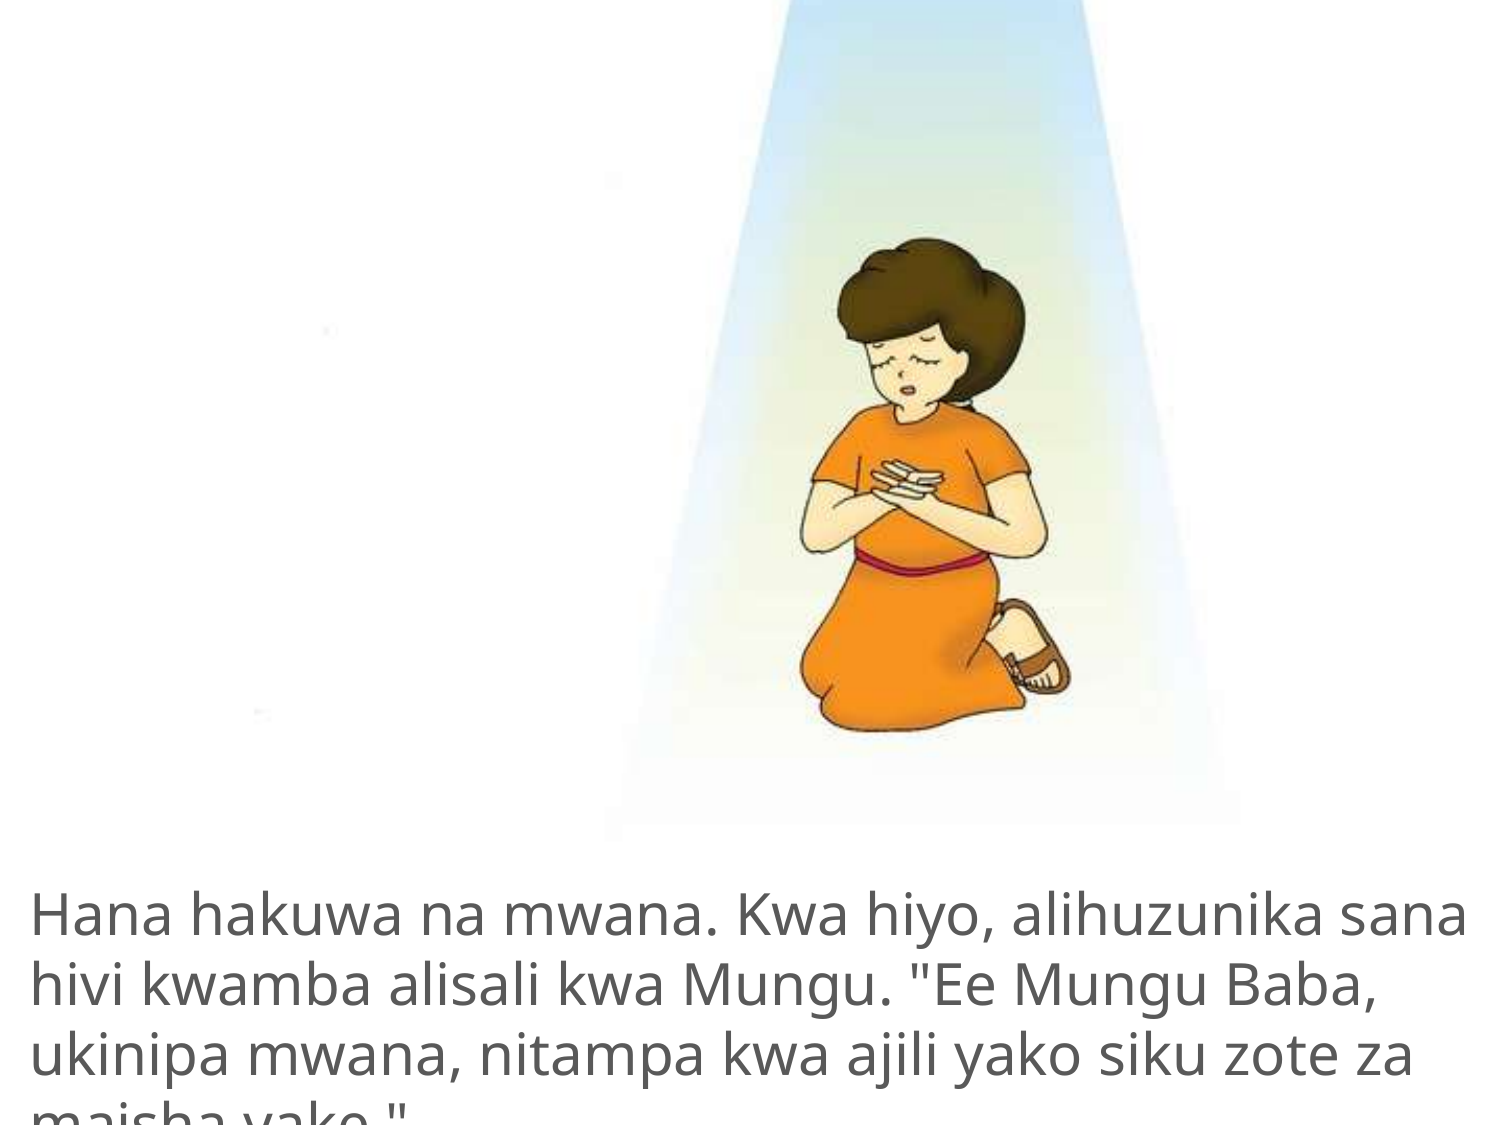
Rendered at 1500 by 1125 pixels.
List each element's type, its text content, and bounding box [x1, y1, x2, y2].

text_box Hana hakuwa na mwana. Kwa hiyo, alihuzunika sana hivi kwamba alisali kwa Mungu. "Ee Mungu Baba, ukinipa mwana, nitampa kwa ajili yako siku zote za maisha yake." [14, 869, 1486, 1125]
picture [71, 0, 1429, 858]
